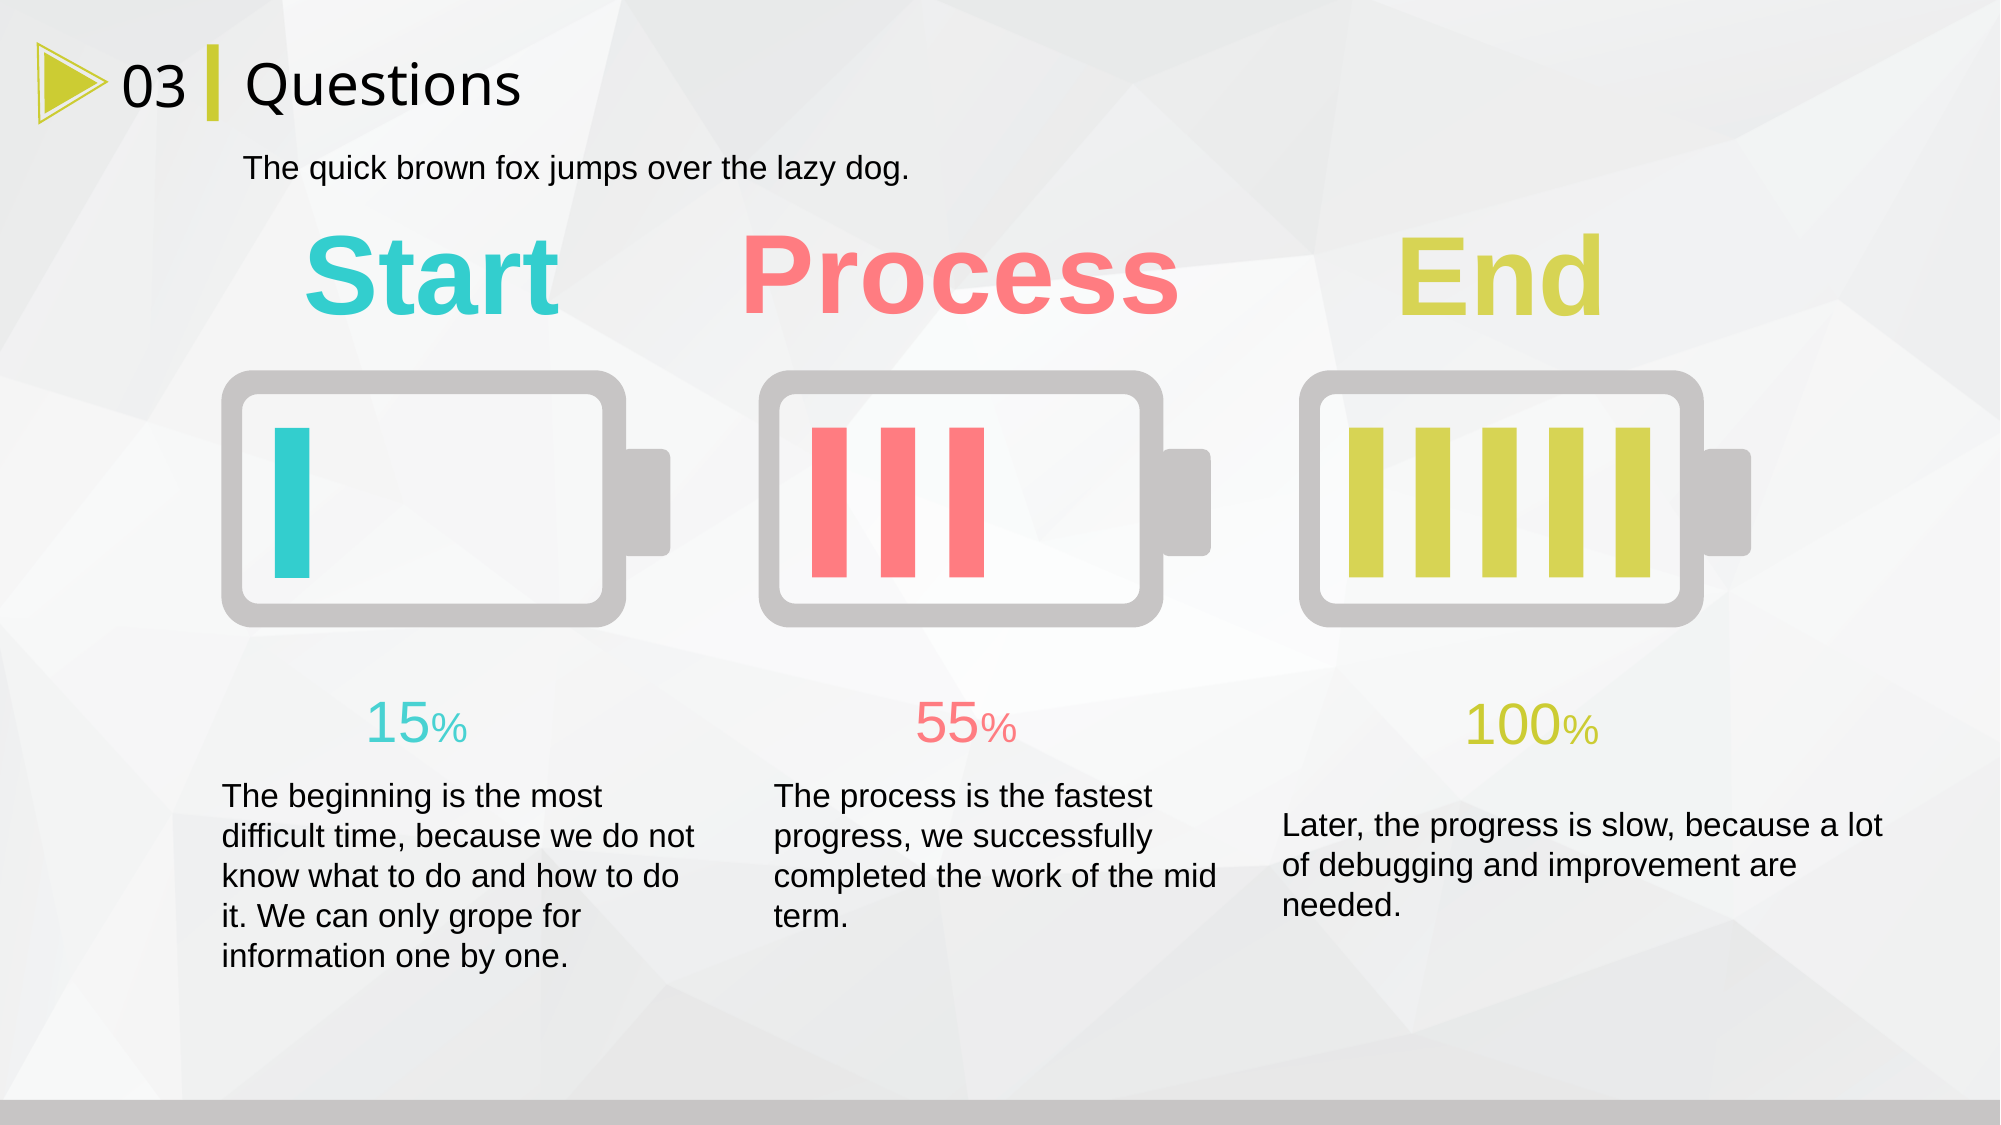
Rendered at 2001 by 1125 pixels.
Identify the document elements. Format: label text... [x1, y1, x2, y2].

text_box 55% [900, 676, 1046, 762]
text_box 15% [351, 676, 497, 762]
text_box The quick brown fox jumps over the lazy dog. [227, 139, 1011, 194]
text_box Questions [229, 39, 1073, 125]
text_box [1299, 370, 1752, 628]
text_box [0, 1099, 2000, 1125]
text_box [28, 42, 108, 120]
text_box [758, 370, 1211, 628]
text_box 03 [106, 41, 220, 127]
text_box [221, 370, 671, 628]
text_box 100% [1450, 678, 1653, 764]
text_box End [1380, 195, 1623, 346]
text_box Later, the progress is slow, because a lot of debugging and improvement are needed. [1267, 795, 1900, 931]
picture [0, 0, 2000, 1099]
text_box The beginning is the most difficult time, because we do not know what to do and how to do it. We can only grope for information one by one. [206, 767, 714, 982]
text_box Process [723, 193, 1198, 344]
text_box The process is the fastest progress, we successfully completed the work of the mid term. [758, 767, 1242, 942]
text_box Start [288, 194, 575, 345]
